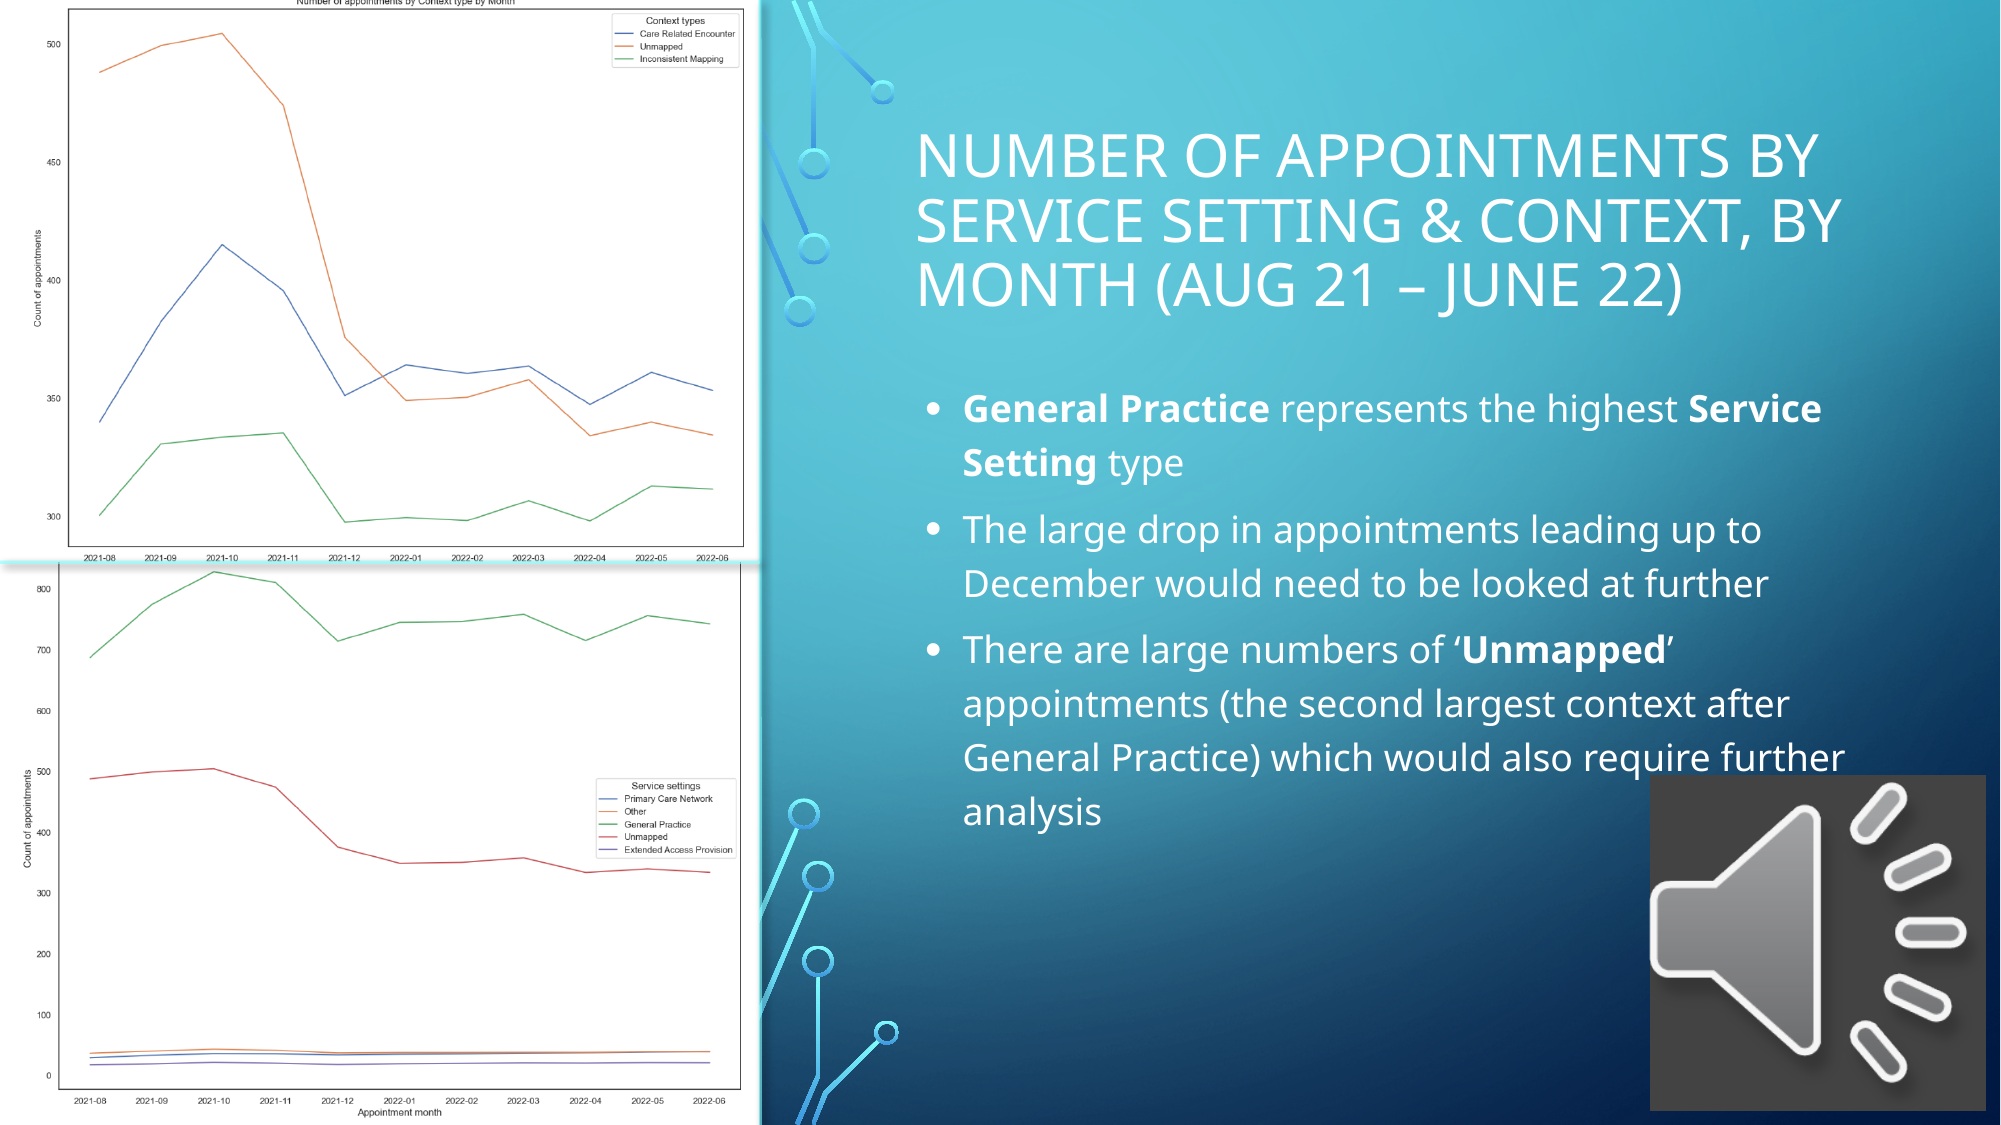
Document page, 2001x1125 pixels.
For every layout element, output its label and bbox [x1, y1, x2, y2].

text_box [761, 0, 901, 1125]
picture [0, 0, 759, 561]
text_box [901, 0, 2000, 1125]
picture [1648, 773, 1987, 1112]
picture [0, 563, 759, 1125]
